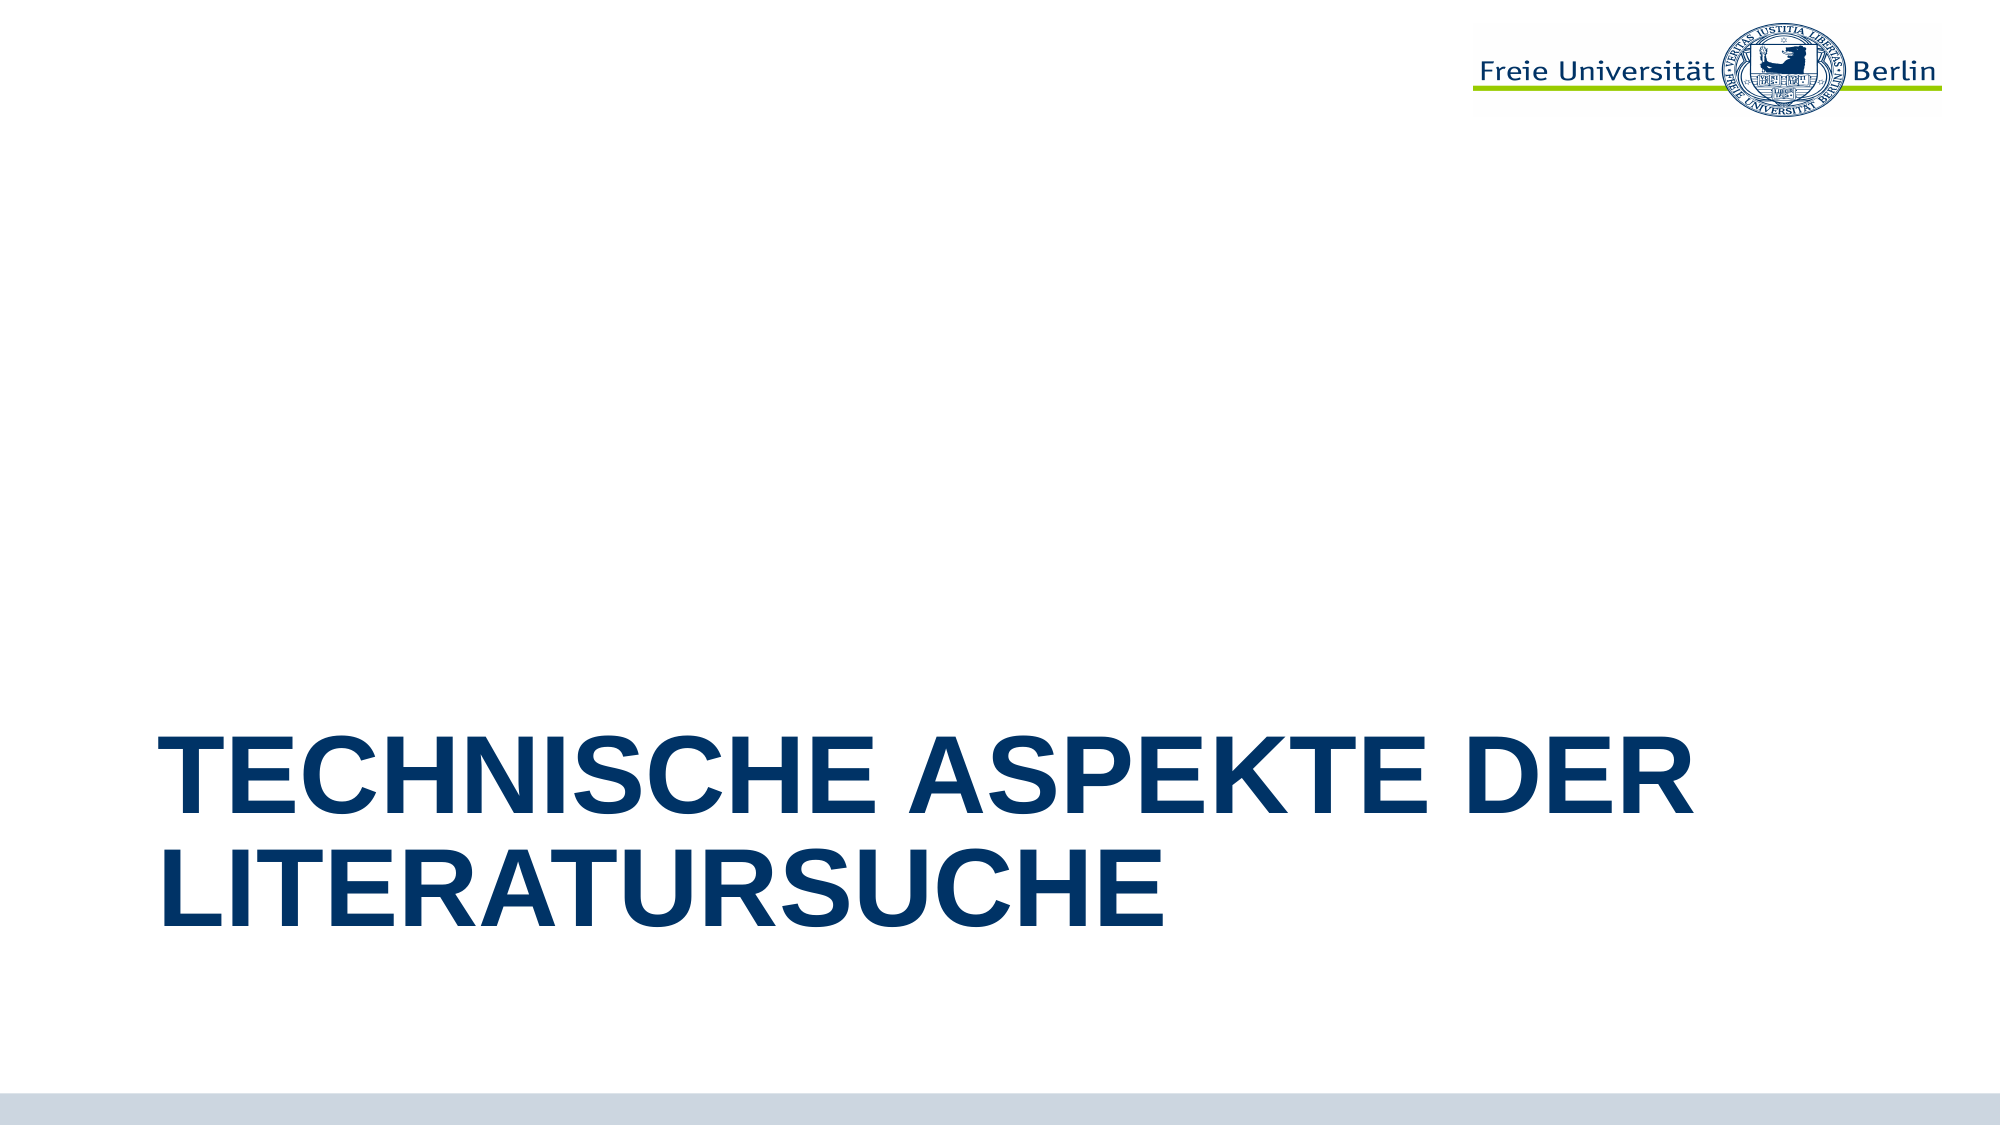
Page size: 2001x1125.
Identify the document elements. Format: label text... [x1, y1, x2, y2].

picture [1473, 23, 1942, 117]
title Technische Aspekte der Literatursuche [157, 722, 1859, 947]
